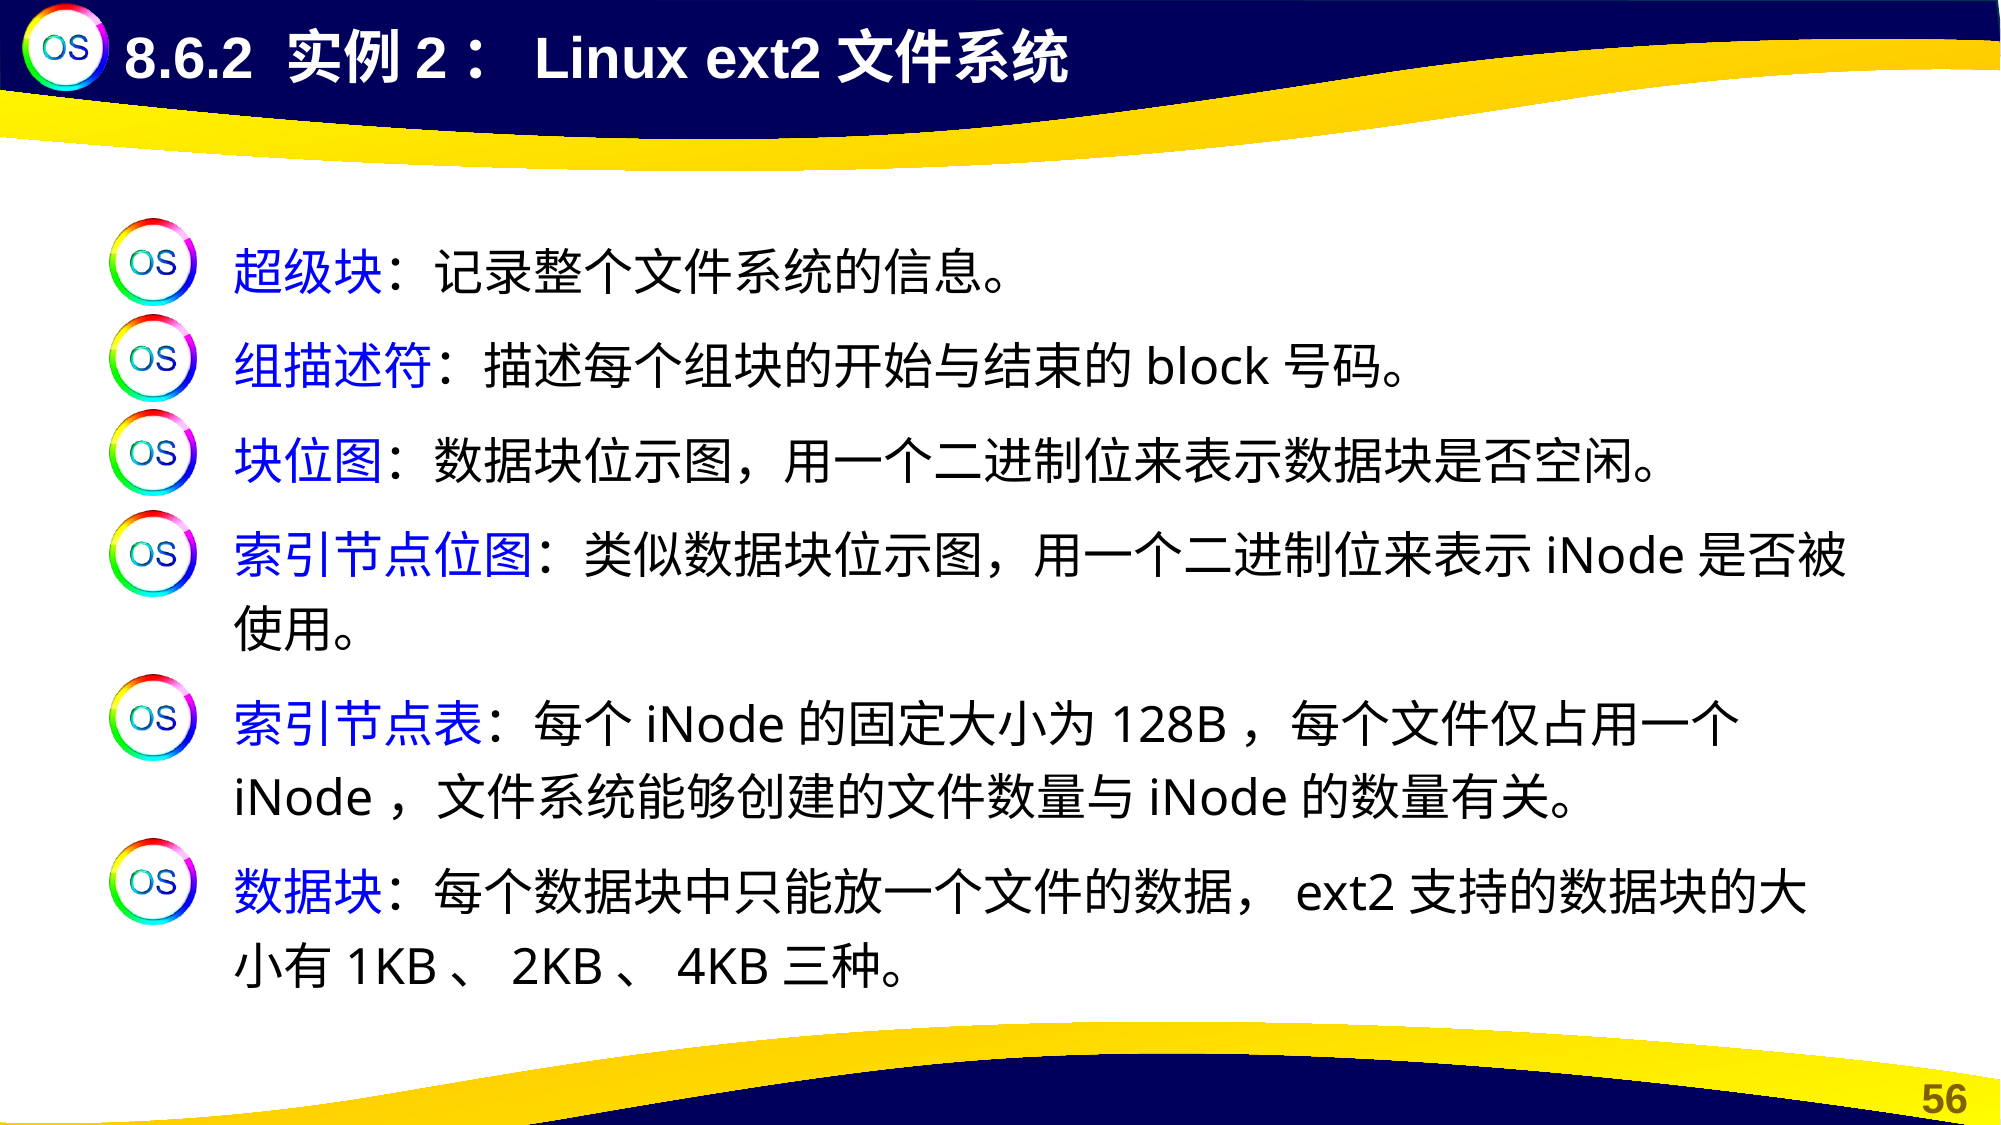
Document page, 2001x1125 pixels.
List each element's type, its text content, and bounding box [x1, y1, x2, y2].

text_box 8.6.2 实例2：Linux ext2文件系统 [109, 12, 1263, 98]
picture [109, 674, 197, 761]
picture [109, 218, 197, 306]
picture [109, 838, 197, 925]
picture [109, 510, 197, 598]
text_box 超级块：记录整个文件系统的信息。 组描述符：描述每个组块的开始与结束的block号码。 块位图：数据块位示图，用一个二进制位来表示数据块是否空闲。 索引节点位图：类似数据块位示图，用一个二进制位来表示iNode是否被使用。 索引节点表：每个iNode的固定大小为128B，每个文件仅占用一个iNode，文件系统能够创建的文件数量与iNode的数量有关。 数据块：每个数据块中只能放一个文件的数据，ext2支持的数据块的大小有1KB、2KB、4KB三种。 [219, 218, 1872, 944]
picture [22, 3, 109, 91]
picture [109, 409, 197, 496]
picture [109, 314, 197, 402]
